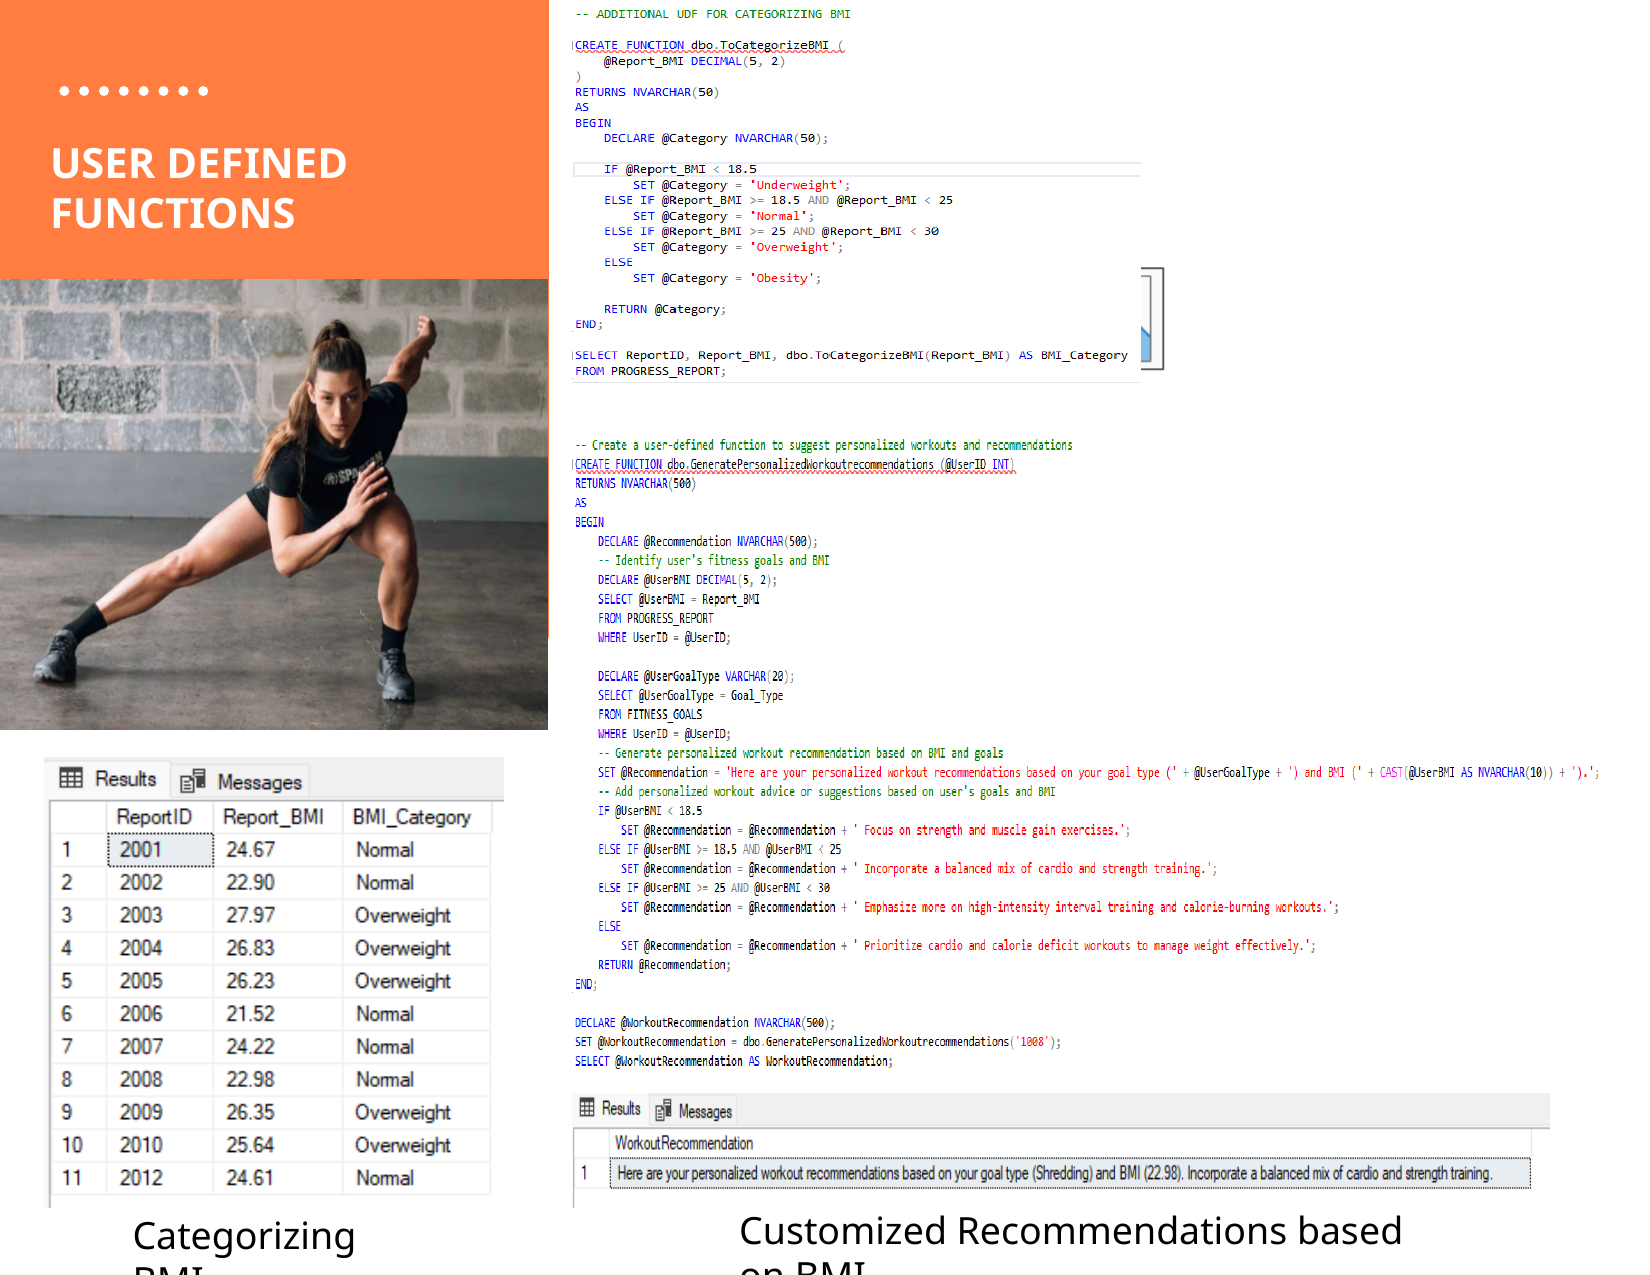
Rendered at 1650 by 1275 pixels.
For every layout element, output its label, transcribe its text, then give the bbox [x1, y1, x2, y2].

picture [572, 1093, 1550, 1208]
text_box Customized Recommendations based on BMI [724, 1208, 1474, 1275]
title USER DEFINED FUNCTIONS [34, 128, 518, 240]
text_box Categorizing BMI [117, 1208, 430, 1275]
picture [44, 757, 504, 1208]
picture [0, 0, 1650, 1071]
